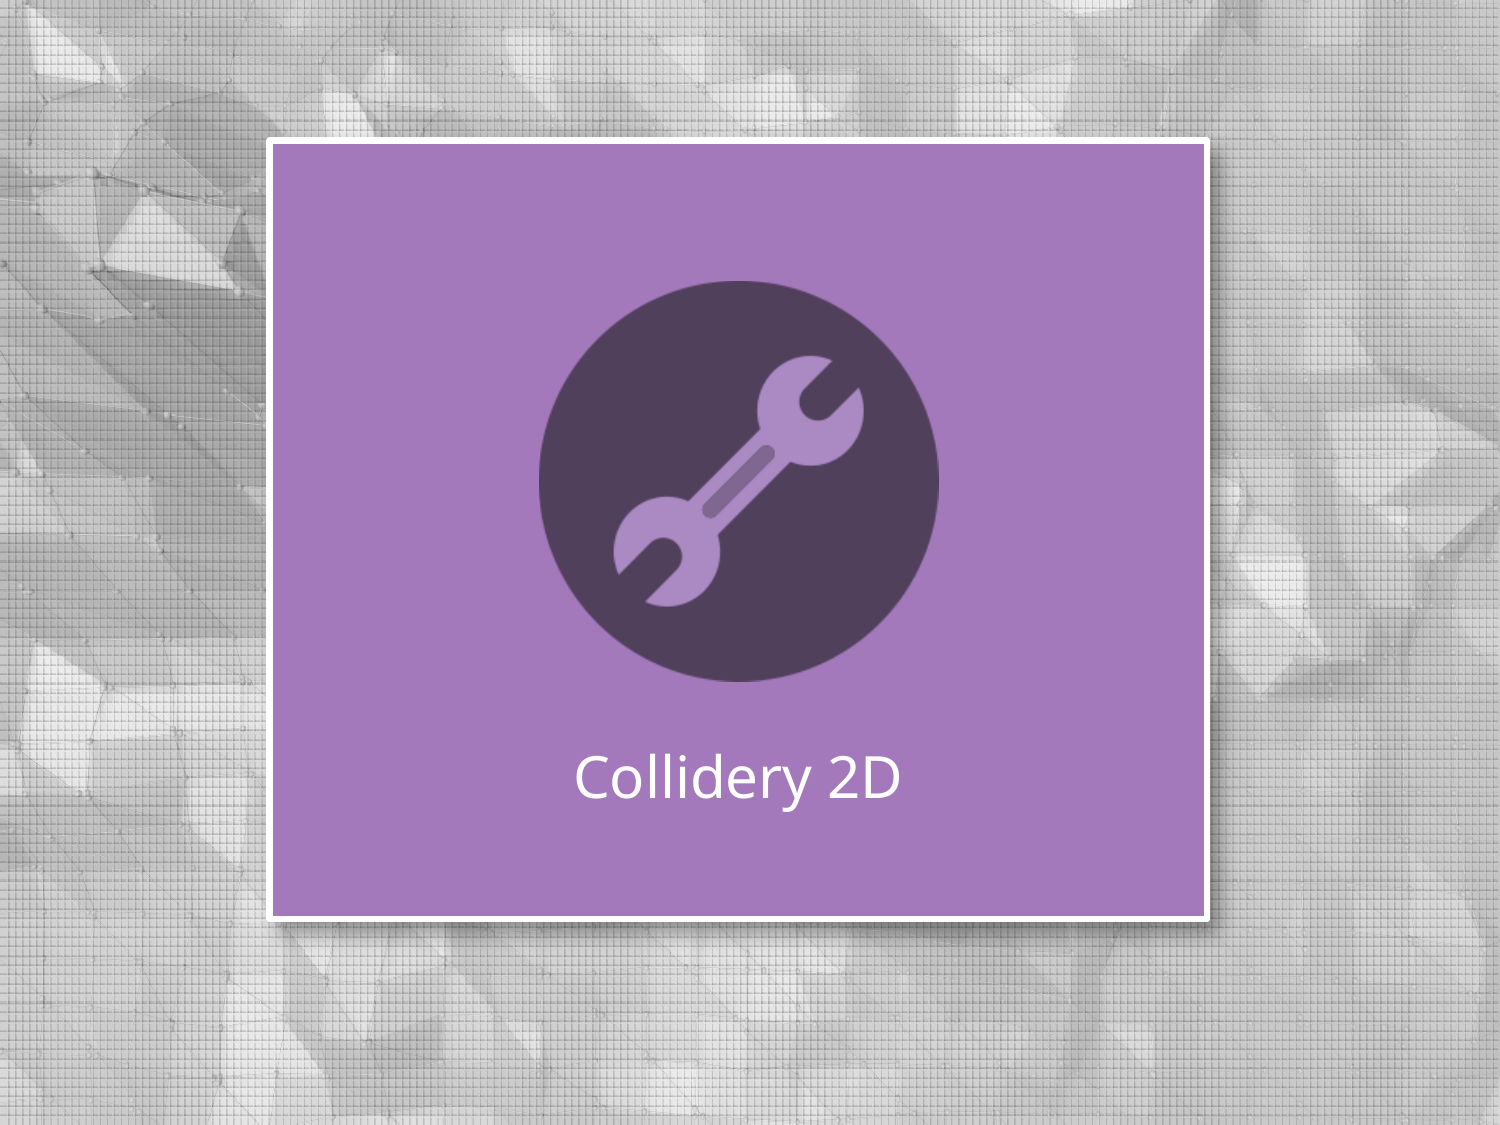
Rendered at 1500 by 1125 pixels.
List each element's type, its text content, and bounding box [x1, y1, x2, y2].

text_box Collidery 2D [269, 732, 1207, 878]
picture [538, 280, 940, 682]
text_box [0, 0, 1500, 1125]
text_box [266, 137, 1210, 922]
